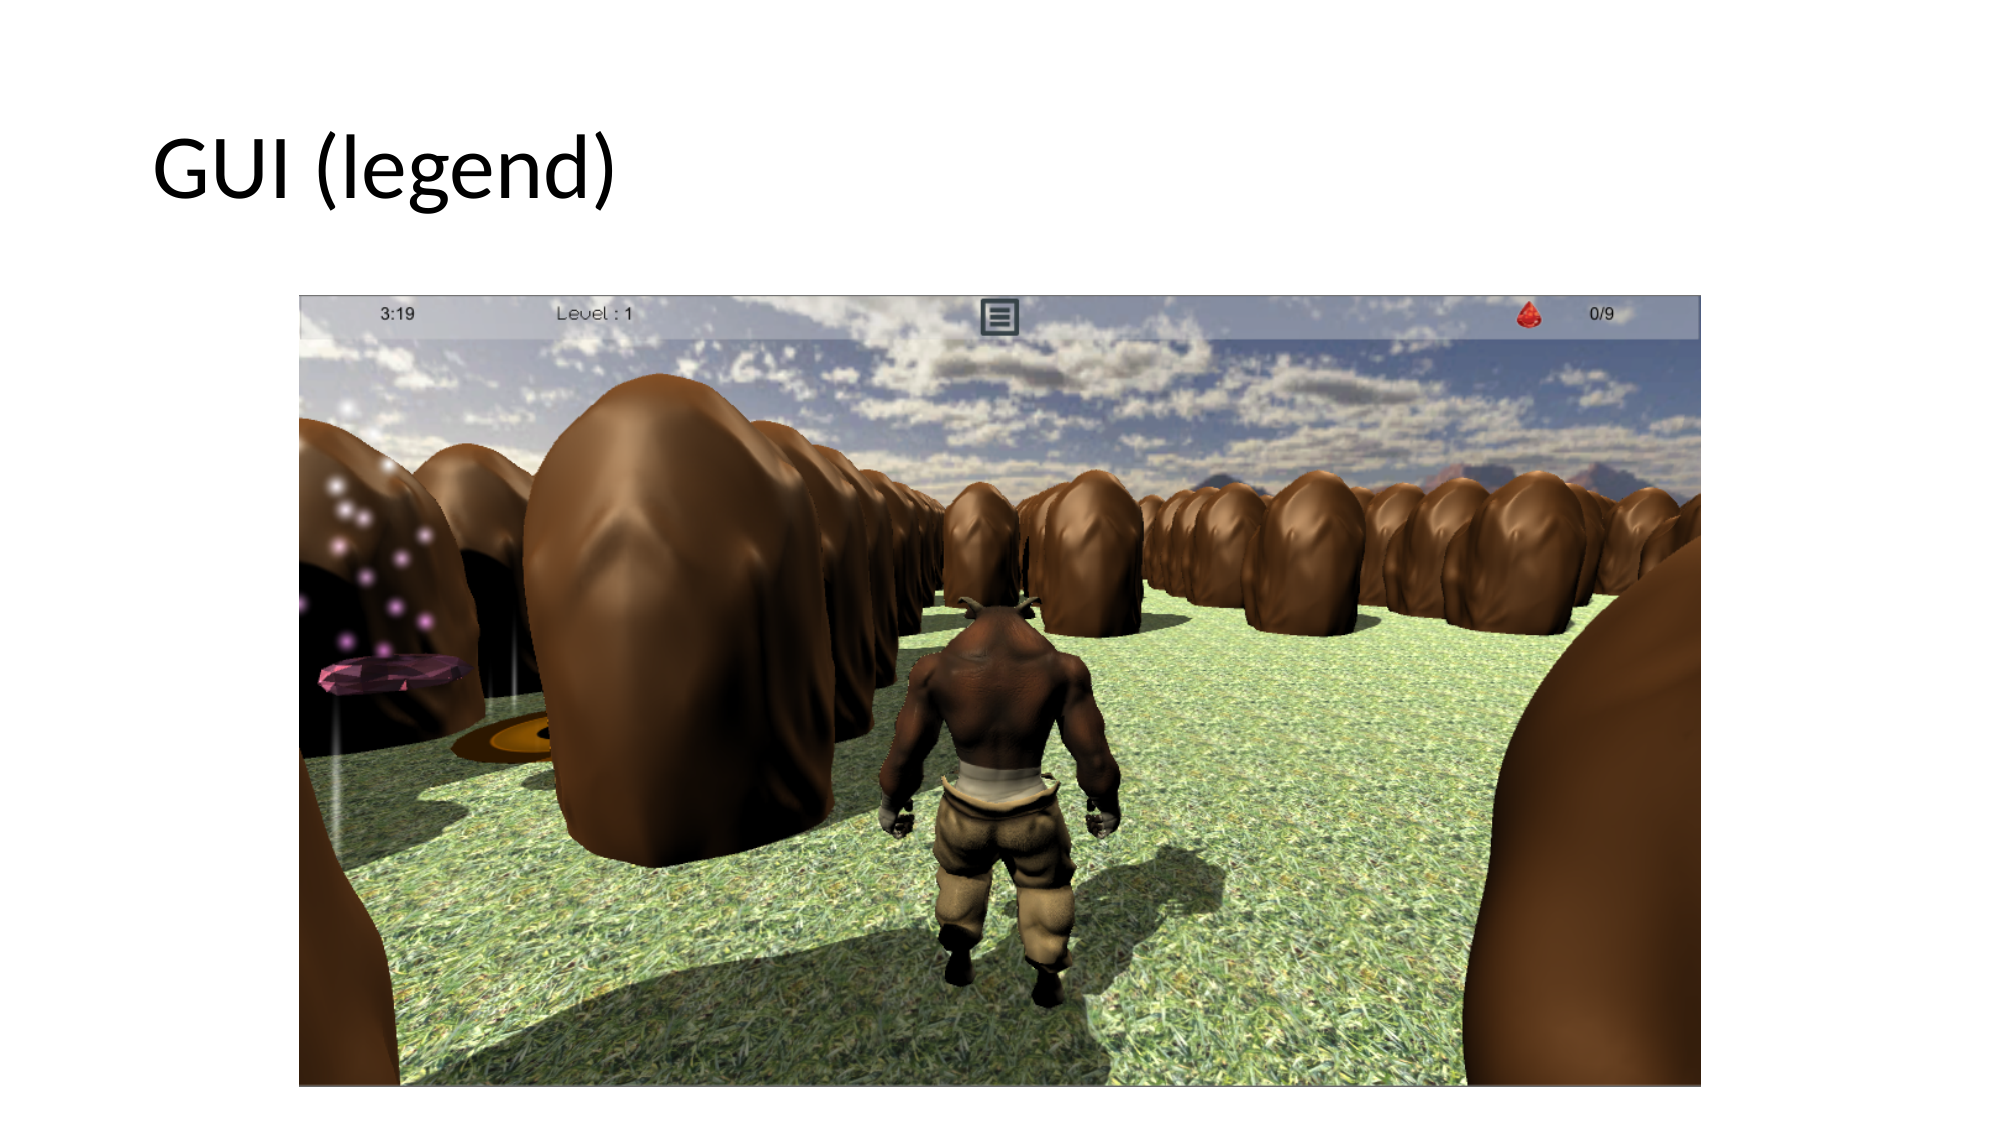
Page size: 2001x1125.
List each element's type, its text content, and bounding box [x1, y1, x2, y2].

title GUI (legend) [137, 59, 1863, 278]
picture [299, 295, 1701, 1087]
